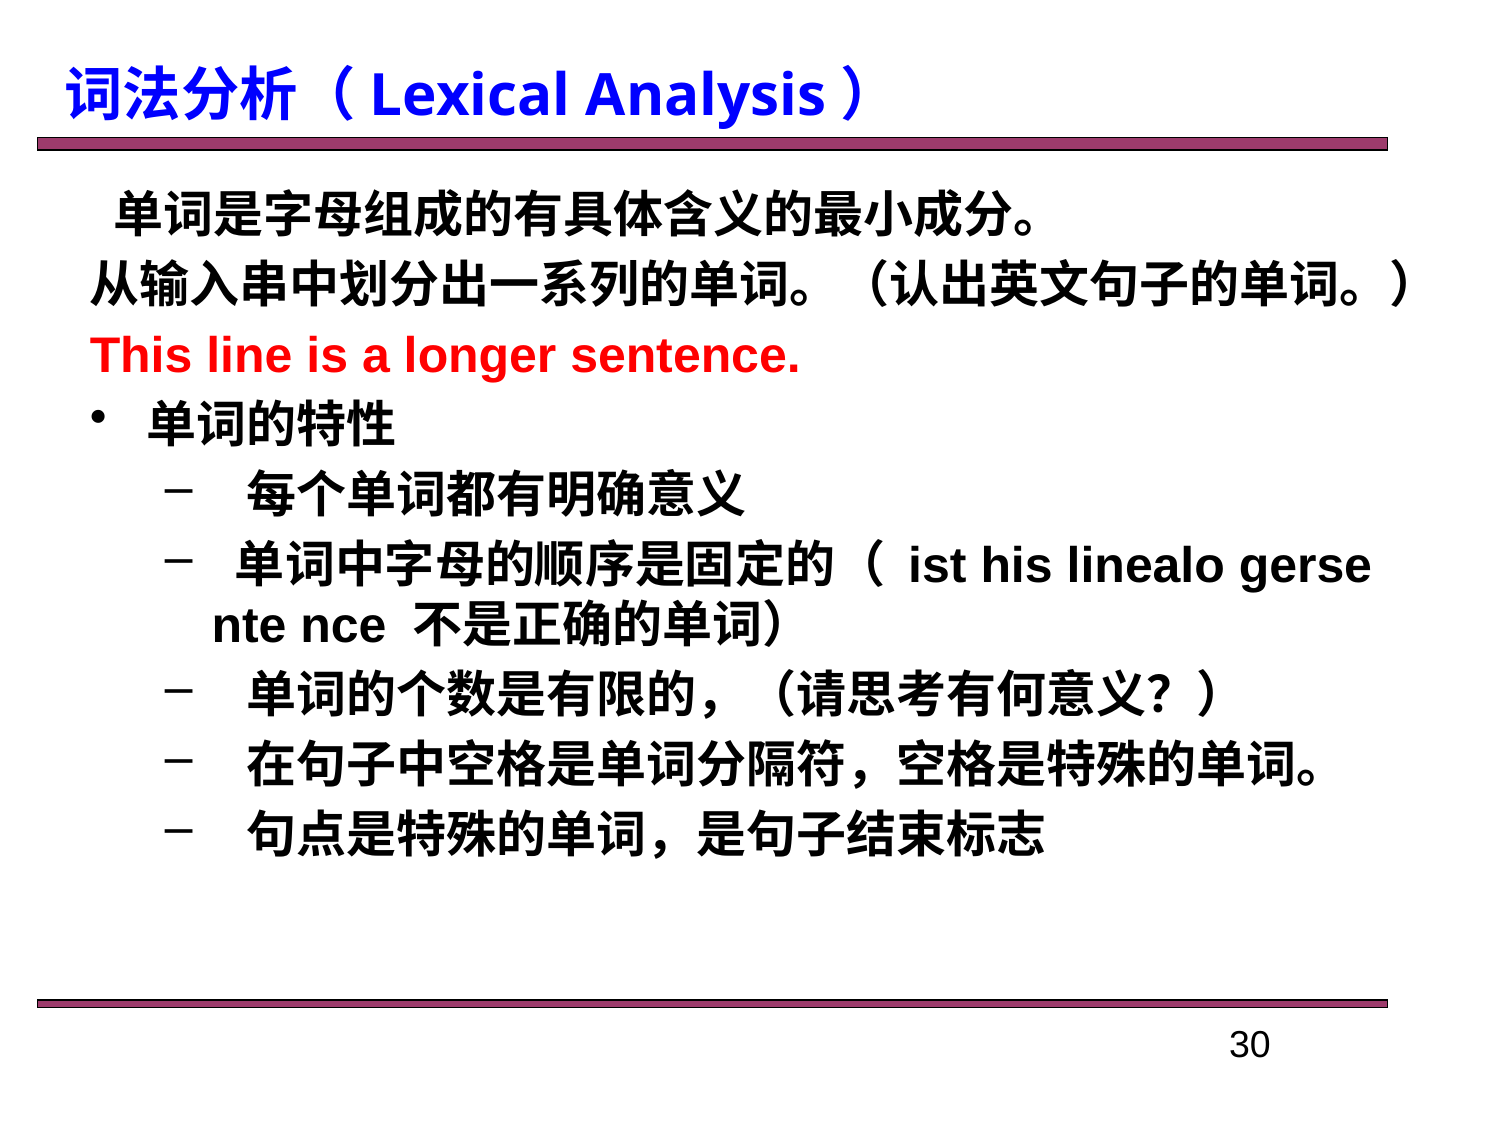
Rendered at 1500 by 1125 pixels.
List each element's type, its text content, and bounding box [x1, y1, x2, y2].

list 单词是字母组成的有具体含义的最小成分。 从输入串中划分出一系列的单词。（认出英文句子的单词。） This line is a longer sentence. 单词的特性 每个单词都有明确意义 单词中字母的顺序是固定的（ ist his linealo gerse nte nce 不是正确的单词） 单词的个数是有限的，（请思考有何意义？） 在句子中空格是单词分隔符，空格是特殊的单词。 句点是特殊的单词，是句子结束标志 [75, 174, 1463, 1050]
title 词法分析（Lexical Analysis） [50, 50, 1400, 136]
text_box 30 [1074, 1012, 1425, 1075]
